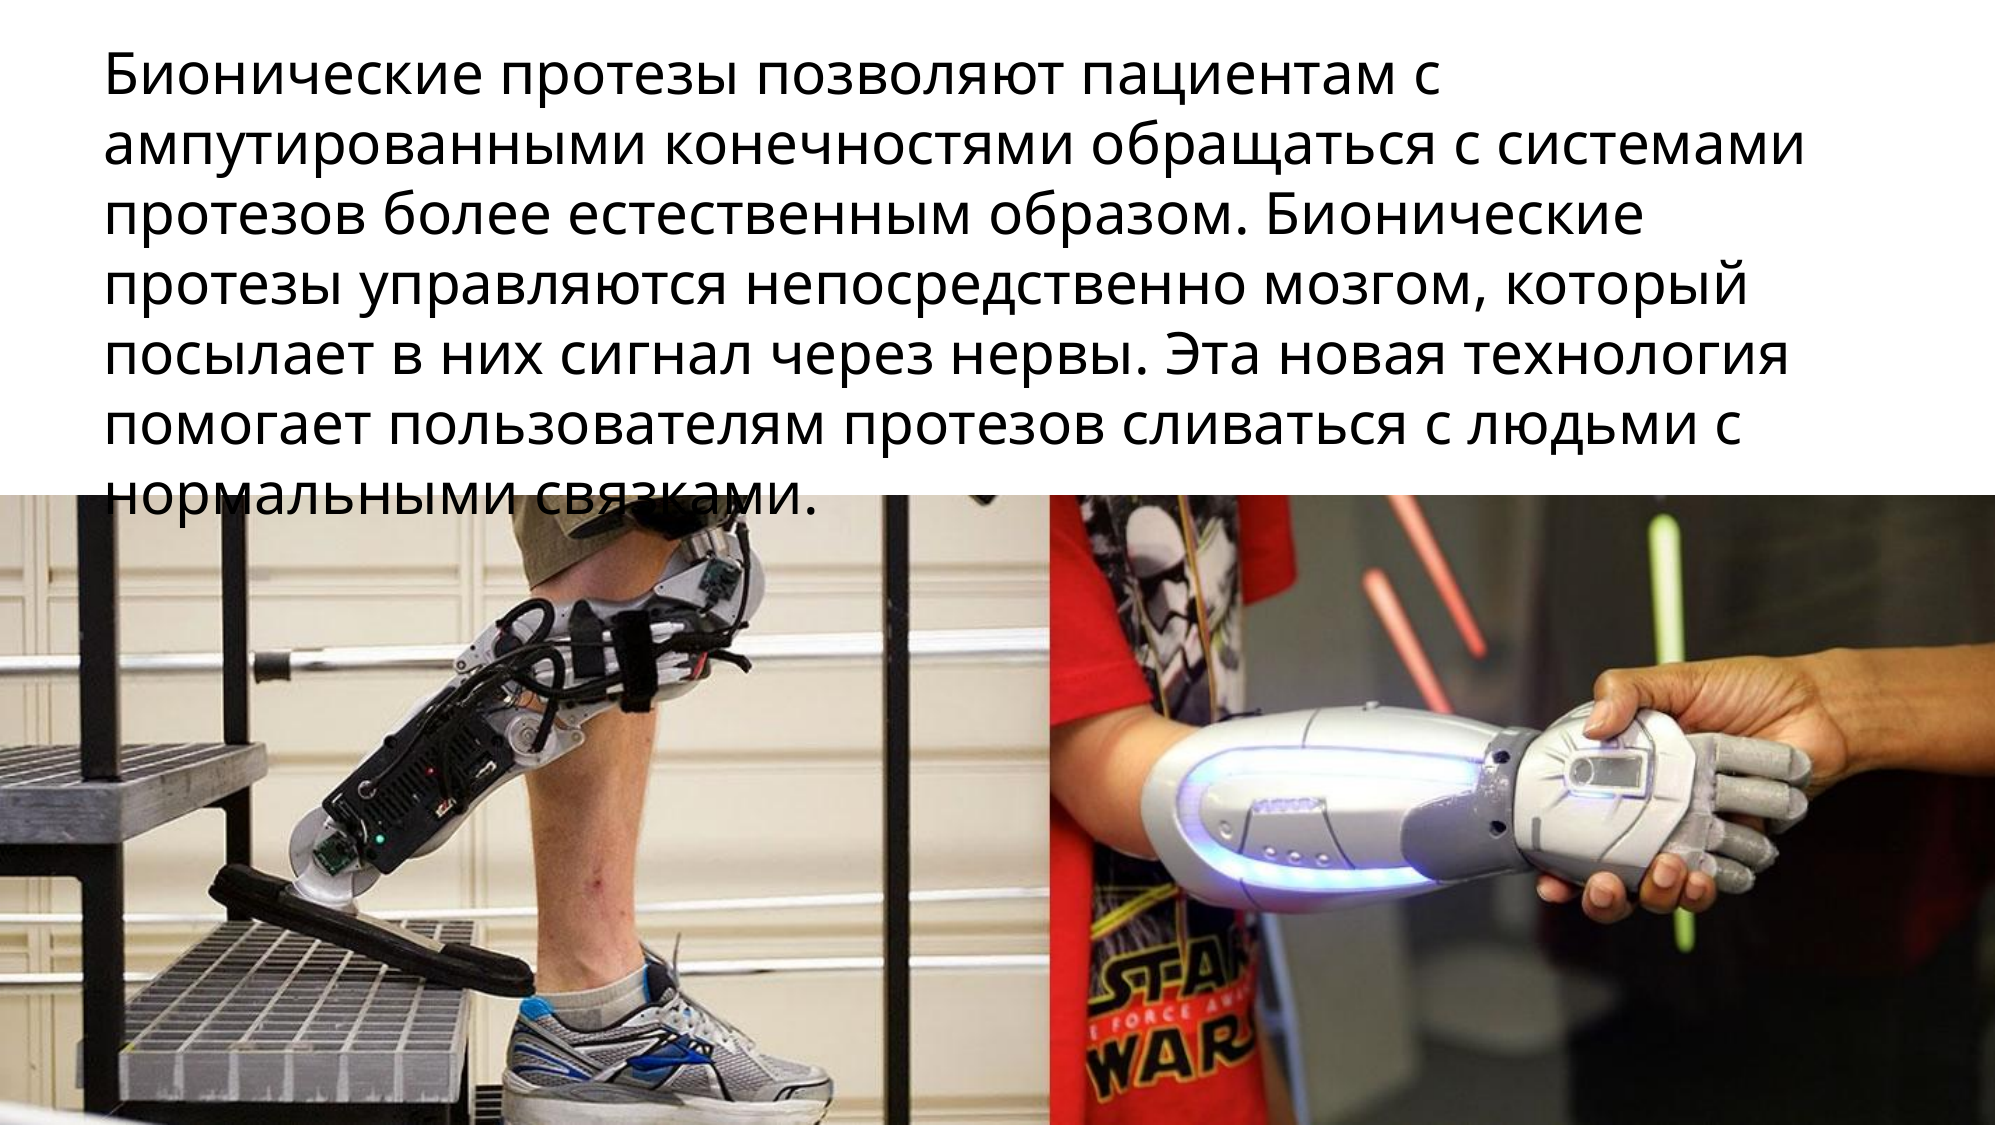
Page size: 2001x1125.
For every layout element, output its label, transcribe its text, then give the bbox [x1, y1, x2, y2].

picture [0, 494, 1996, 1125]
text_box Бионические протезы позволяют пациентам с ампутированными конечностями обращаться с системами протезов более естественным образом. Бионические протезы управляются непосредственно мозгом, который посылает в них сигнал через нервы. Эта новая технология помогает пользователям протезов сливаться с людьми с нормальными связками. [88, 28, 1912, 494]
